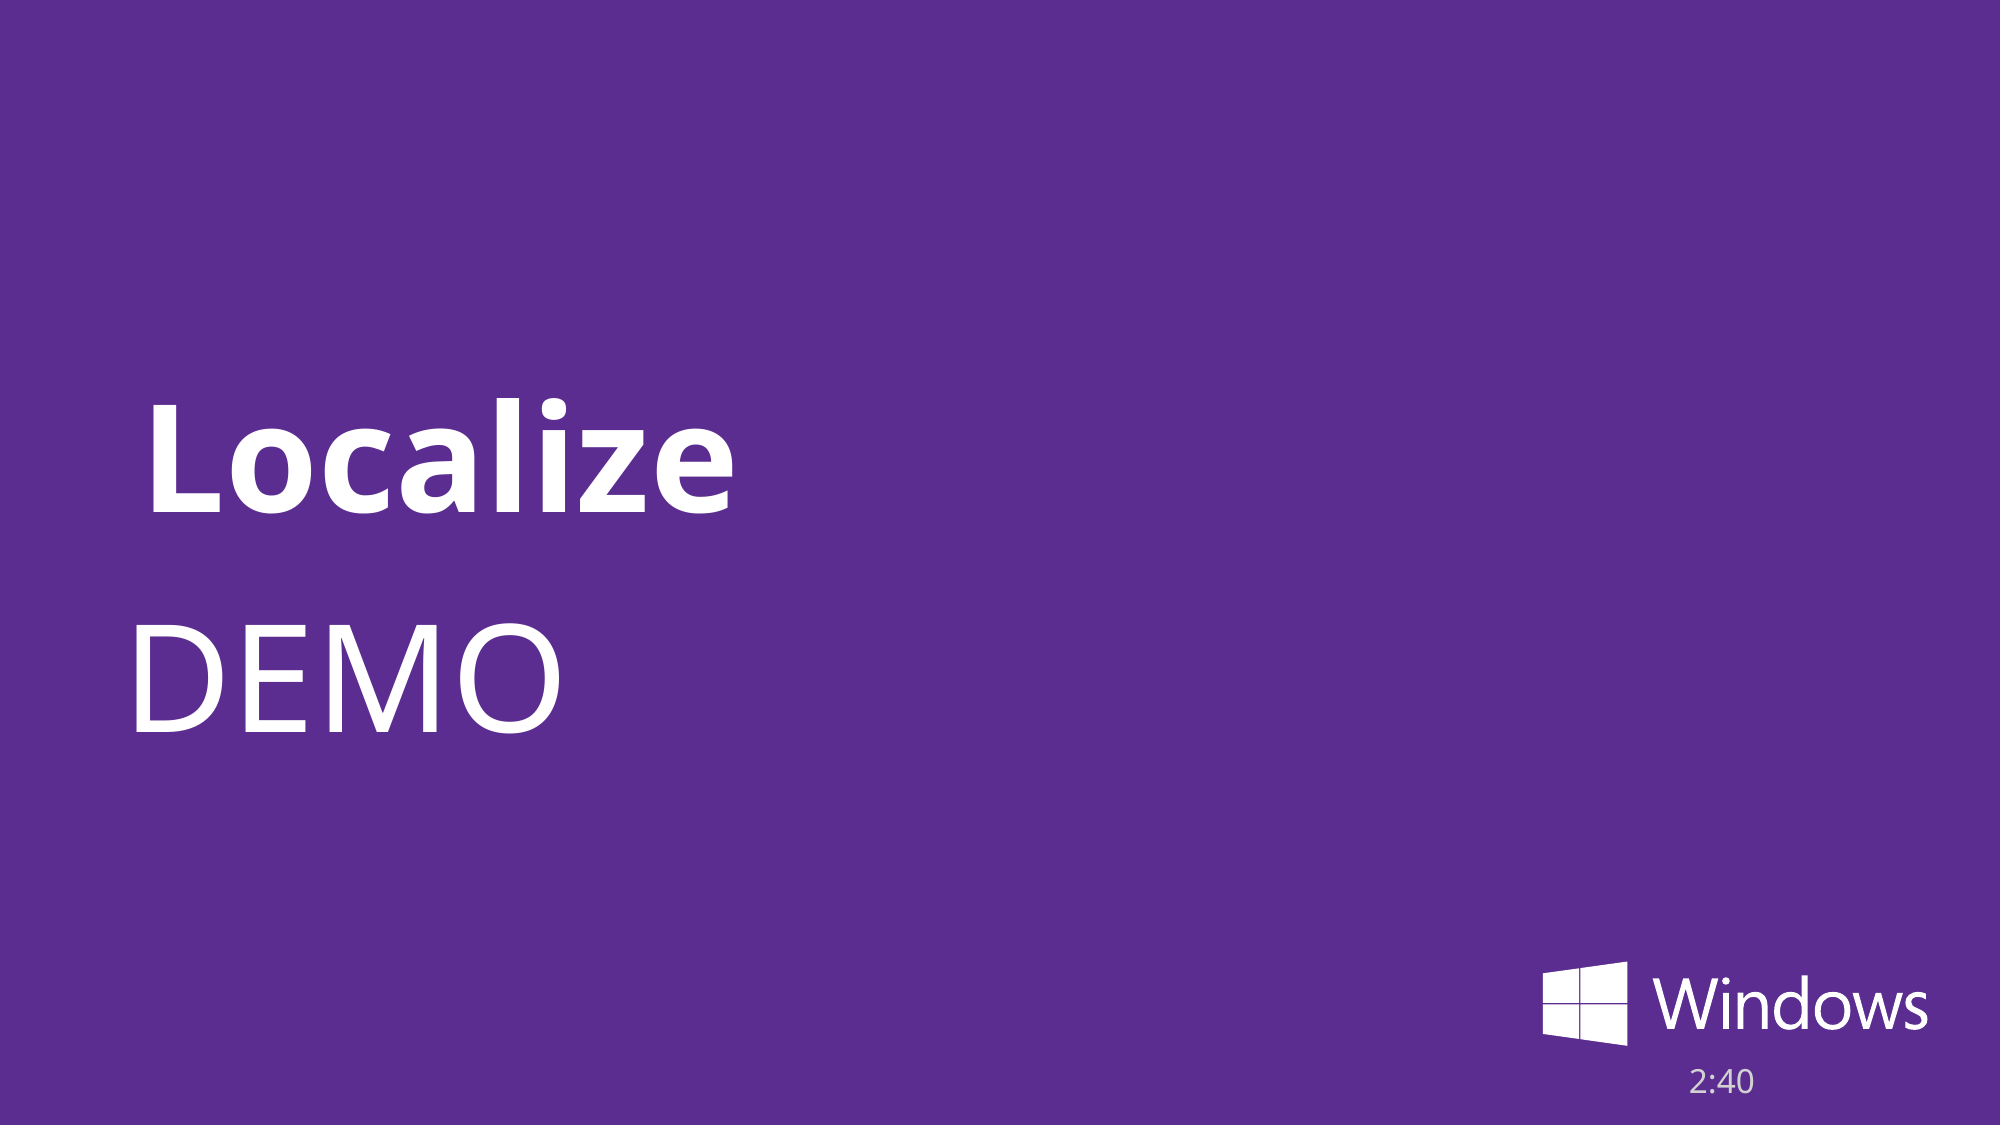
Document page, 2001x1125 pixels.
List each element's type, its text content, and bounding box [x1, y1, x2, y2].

title Localize [118, 120, 1882, 563]
list 2:40 [1666, 1046, 1936, 1100]
